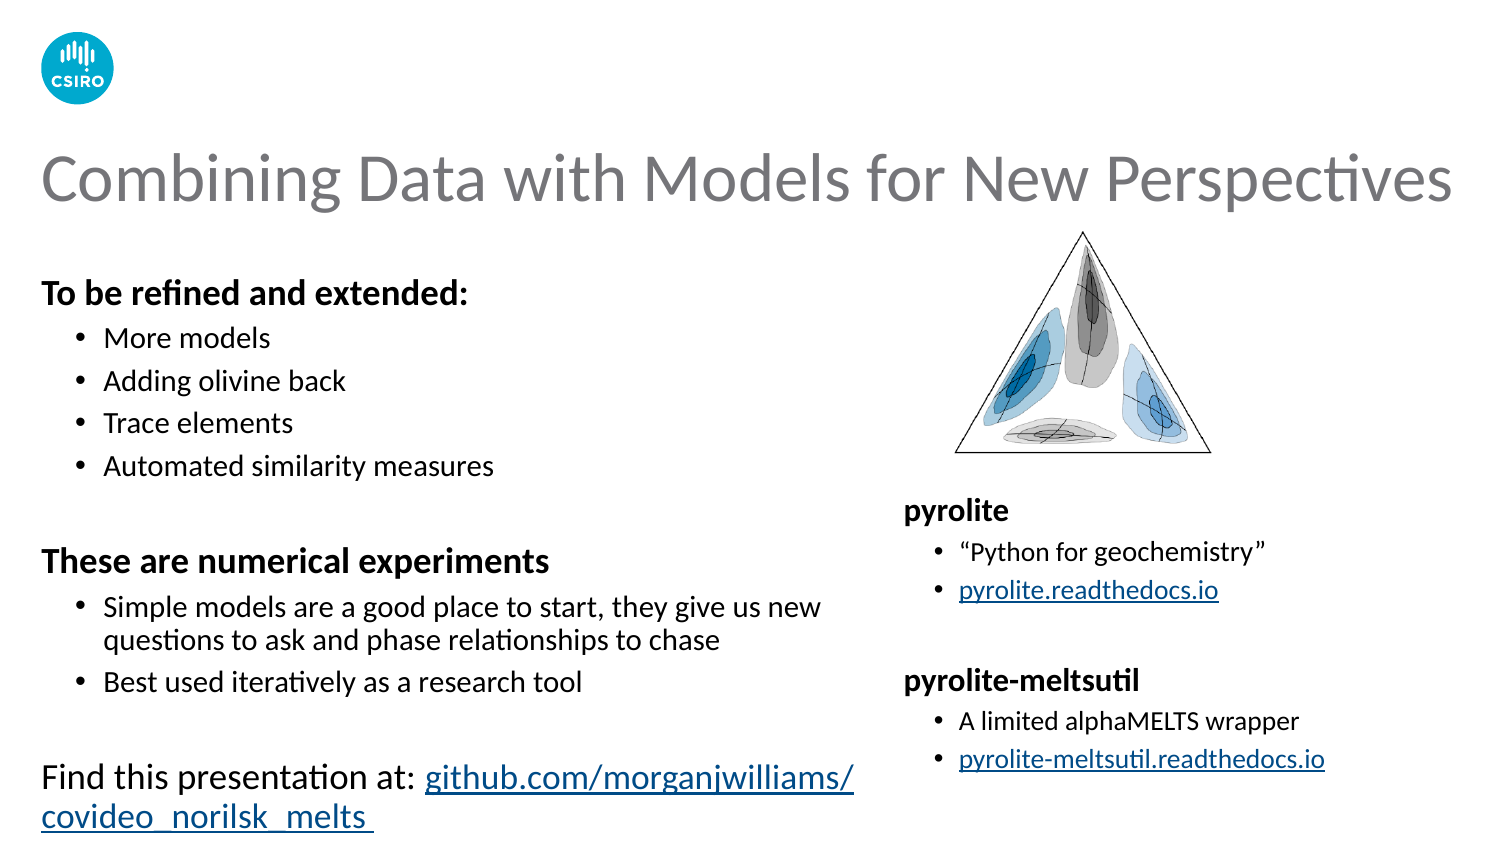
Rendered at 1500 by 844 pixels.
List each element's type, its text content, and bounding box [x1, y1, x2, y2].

list pyrolite “Python for geochemistry” pyrolite.readthedocs.io pyrolite-meltsutil A limited alphaMELTS wrapper pyrolite-meltsutil.readthedocs.io [903, 492, 1430, 777]
list To be refined and extended: More models Adding olivine back Trace elements Automated similarity measures These are numerical experiments Simple models are a good place to start, they give us new questions to ask and phase relationships to chase Best used iteratively as a research tool Find this presentation at: github.com/morganjwilliams/covideo_norilsk_melts [41, 273, 904, 844]
picture [938, 219, 1227, 483]
title Combining Data with Models for New Perspectives [41, 132, 1459, 237]
